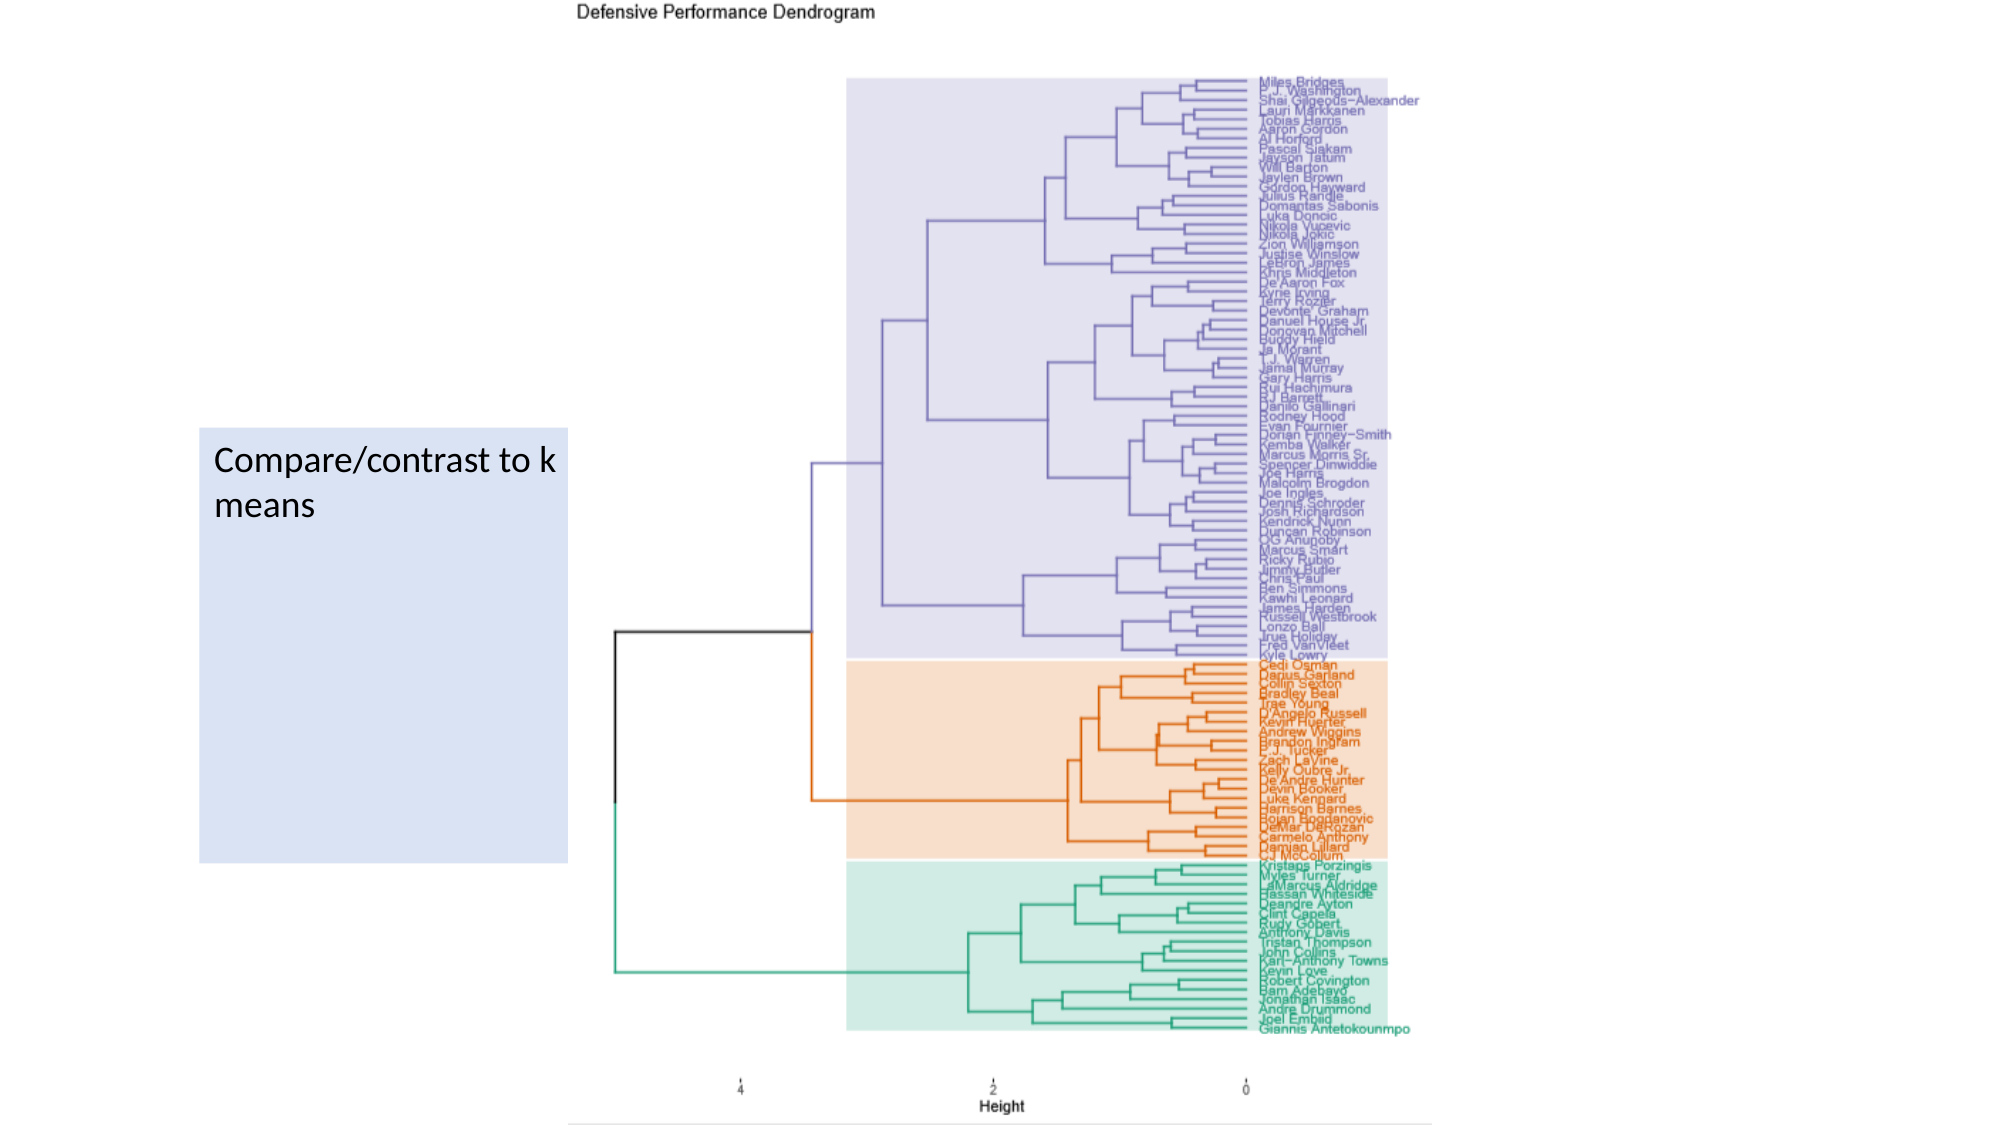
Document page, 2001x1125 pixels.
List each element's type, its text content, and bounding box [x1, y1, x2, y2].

picture [568, 0, 1432, 1125]
text_box Compare/contrast to k means [199, 427, 568, 864]
